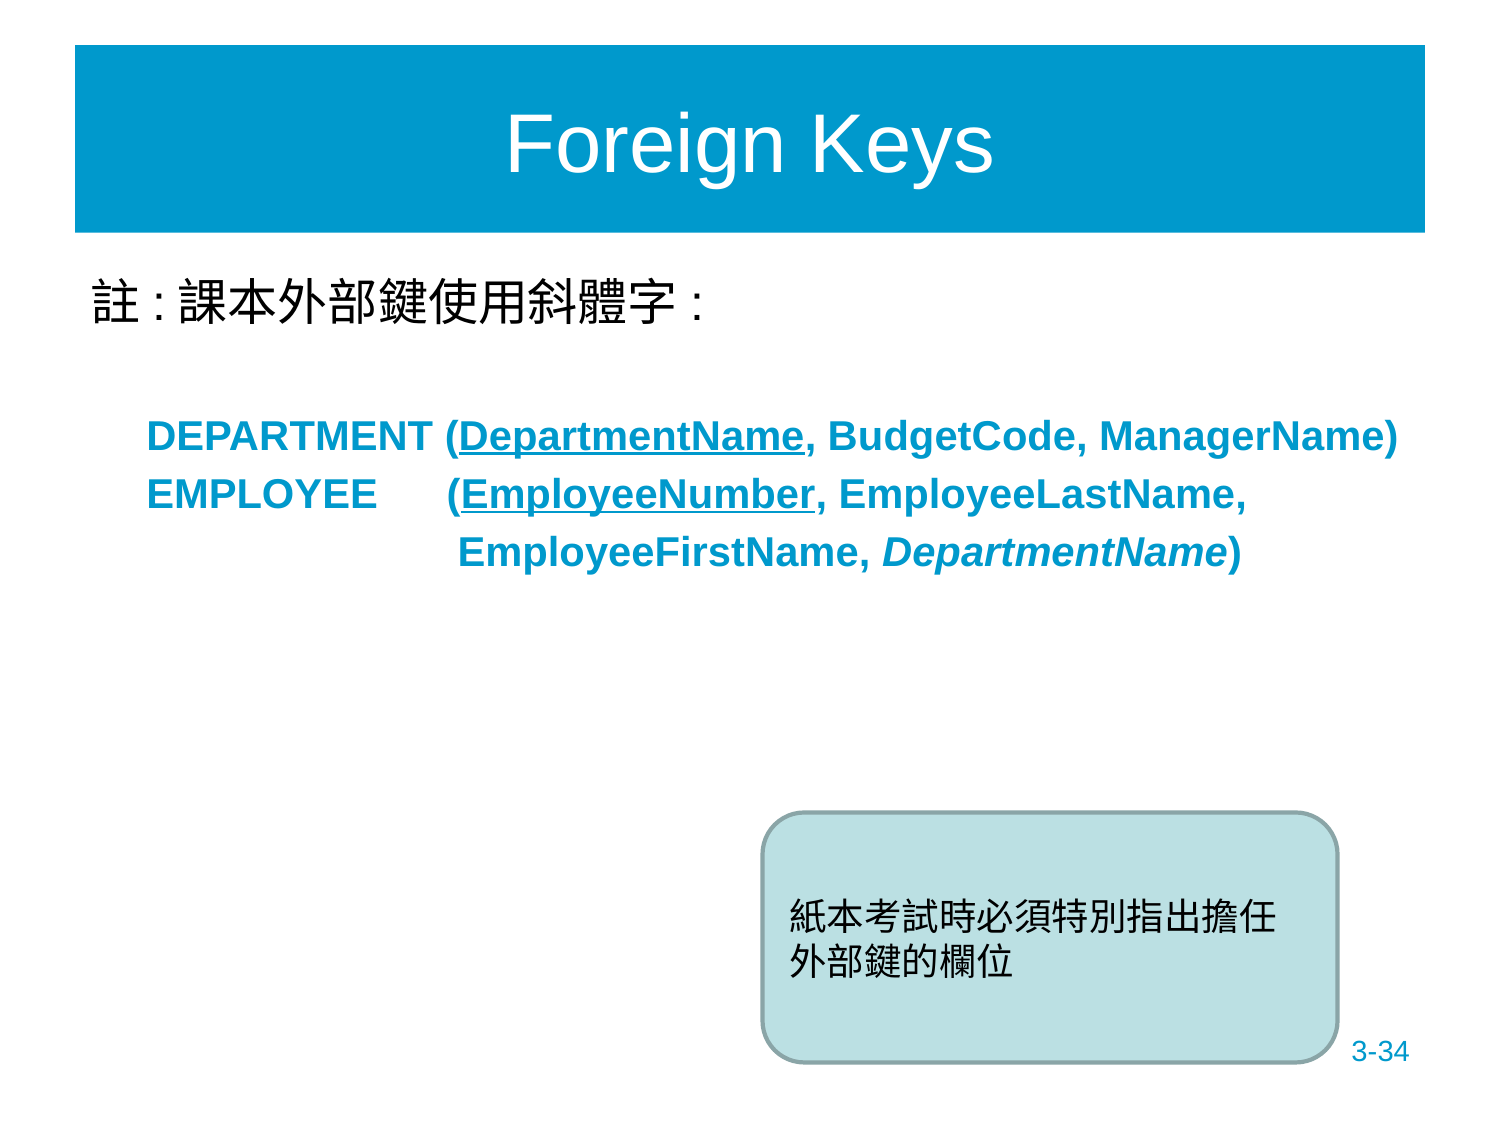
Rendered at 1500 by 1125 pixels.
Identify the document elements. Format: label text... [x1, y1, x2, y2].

slide_number 3-34 [1074, 1024, 1426, 1103]
text_box 紙本考試時必須特別指出擔任外部鍵的欄位 [760, 810, 1340, 1065]
list 註:課本外部鍵使用斜體字: DEPARTMENT (DepartmentName, BudgetCode, ManagerName) EMPLOYEE (EmployeeNumber, EmployeeLastName, EmployeeFirstName, DepartmentName) [75, 262, 1425, 1005]
title Foreign Keys [75, 45, 1425, 233]
